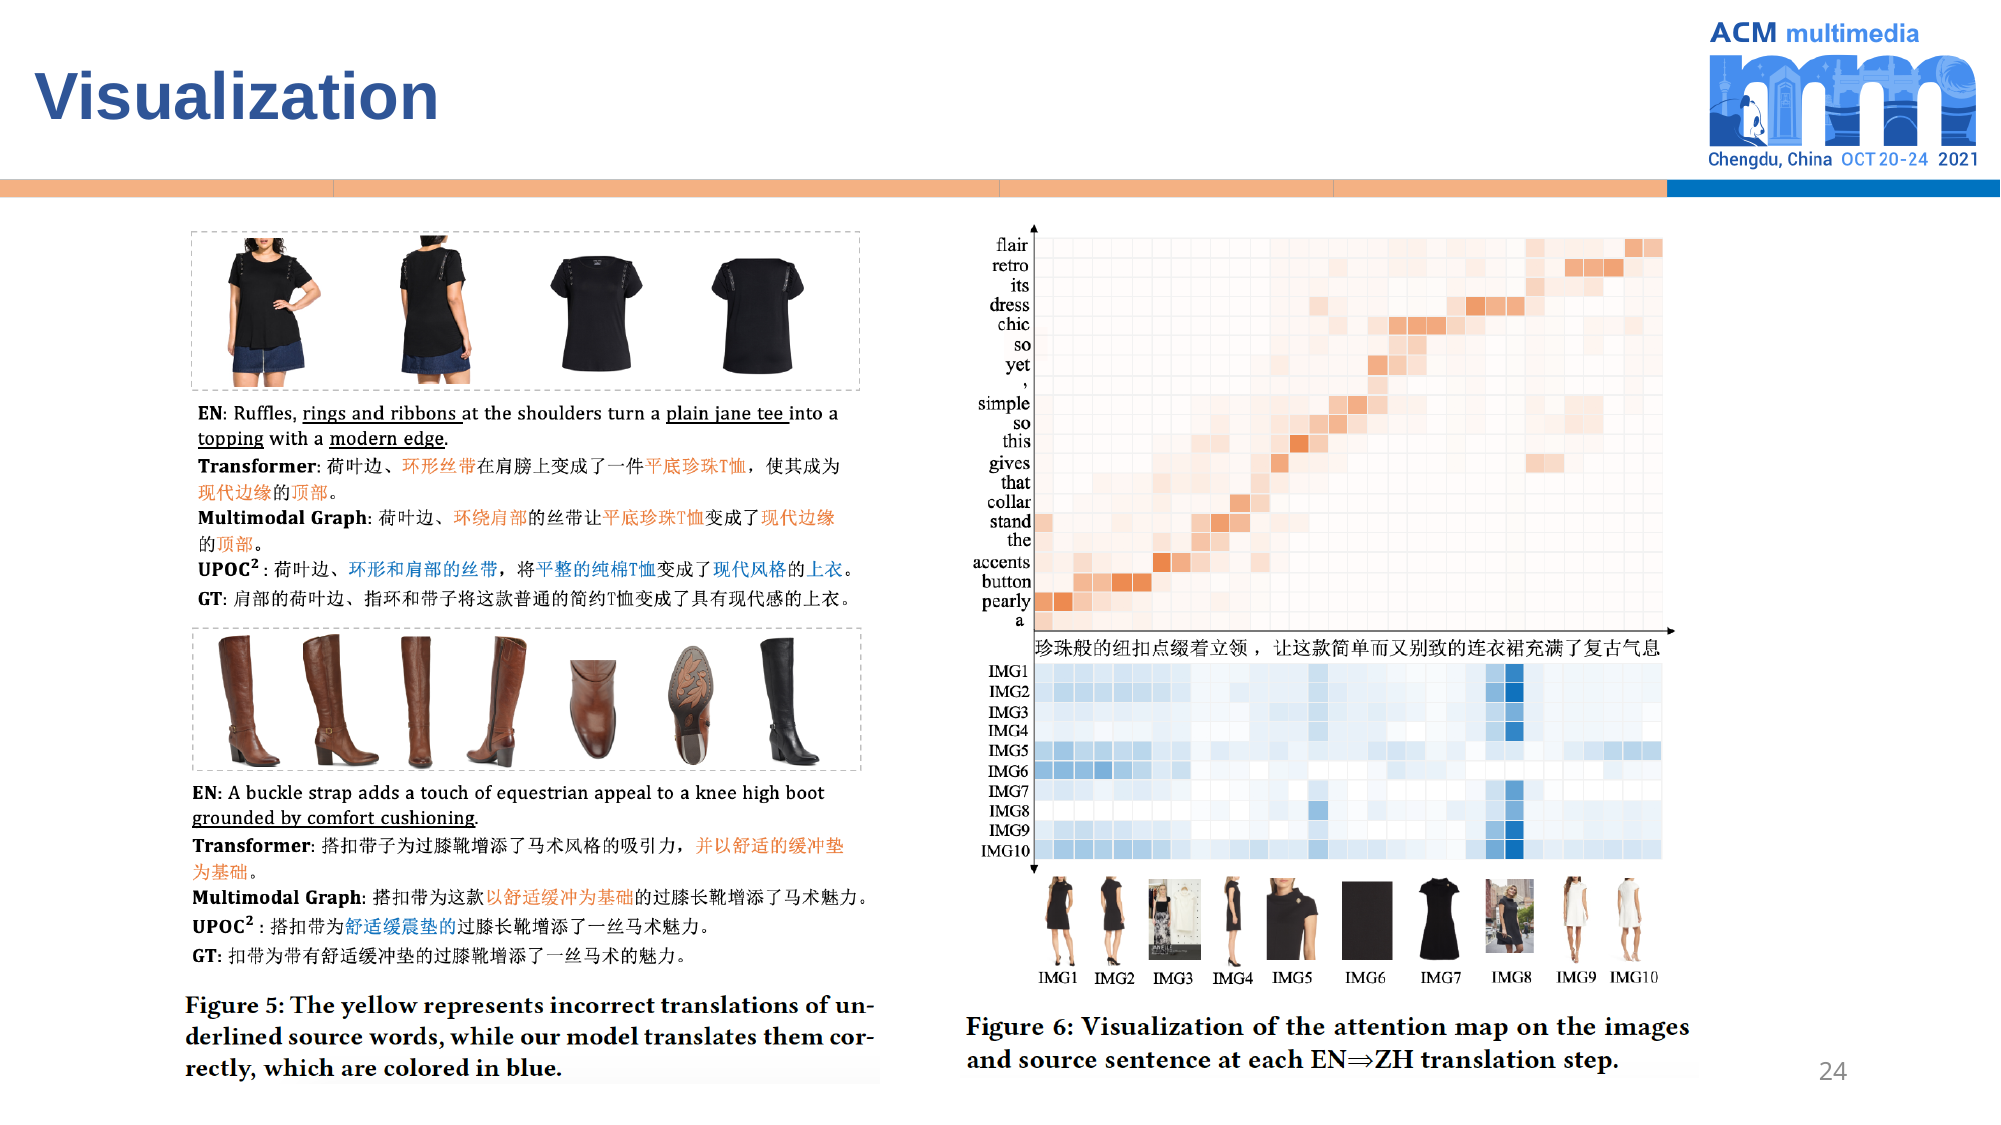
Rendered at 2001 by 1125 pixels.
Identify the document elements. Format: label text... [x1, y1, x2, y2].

picture [960, 220, 1699, 1078]
text_box Visualization [19, 45, 474, 141]
slide_number 24 [1412, 1042, 1863, 1103]
text_box [0, 178, 333, 198]
text_box [999, 178, 1332, 198]
text_box [1332, 178, 1668, 198]
text_box [1668, 178, 2000, 198]
picture [1696, 15, 1982, 172]
text_box [333, 178, 999, 198]
picture [182, 226, 880, 1084]
